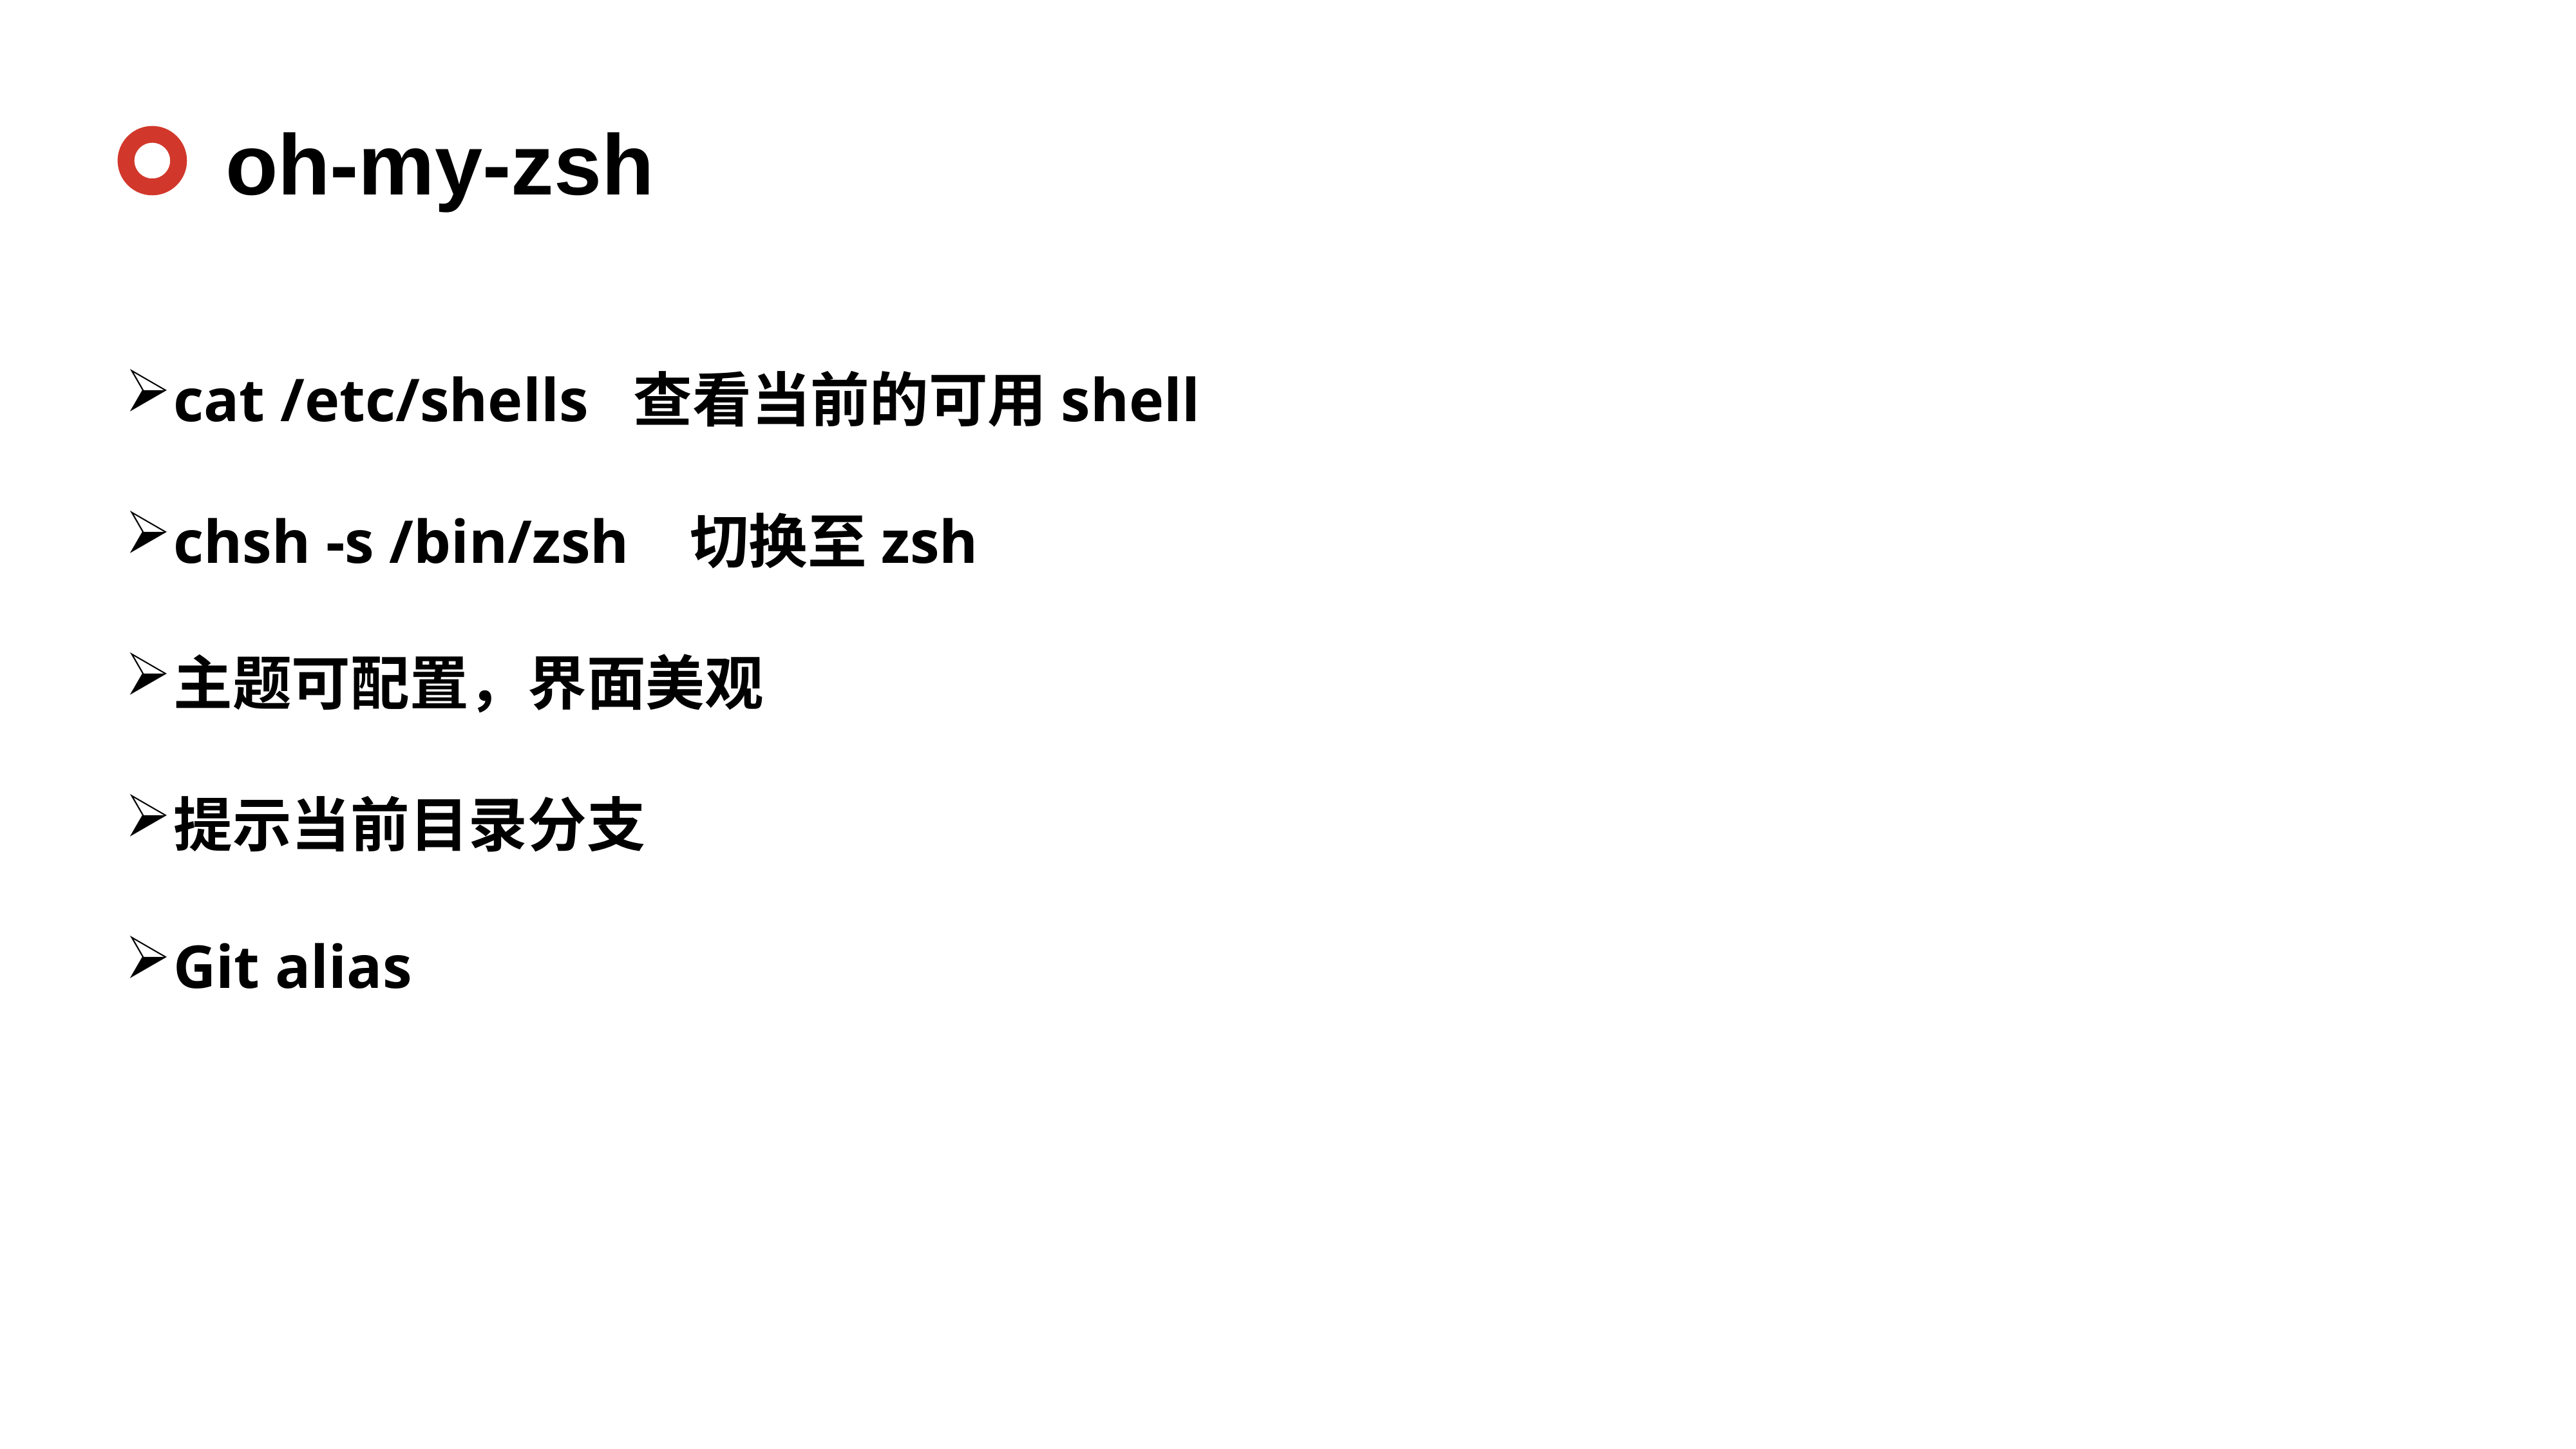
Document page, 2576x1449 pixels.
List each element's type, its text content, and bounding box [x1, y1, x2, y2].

text_box [117, 126, 187, 196]
text_box oh-my-zsh [218, 101, 663, 220]
text_box cat /etc/shells 查看当前的可用shell chsh -s /bin/zsh 切换至zsh 主题可配置，界面美观 提示当前目录分支 Git alias [117, 355, 2281, 1220]
